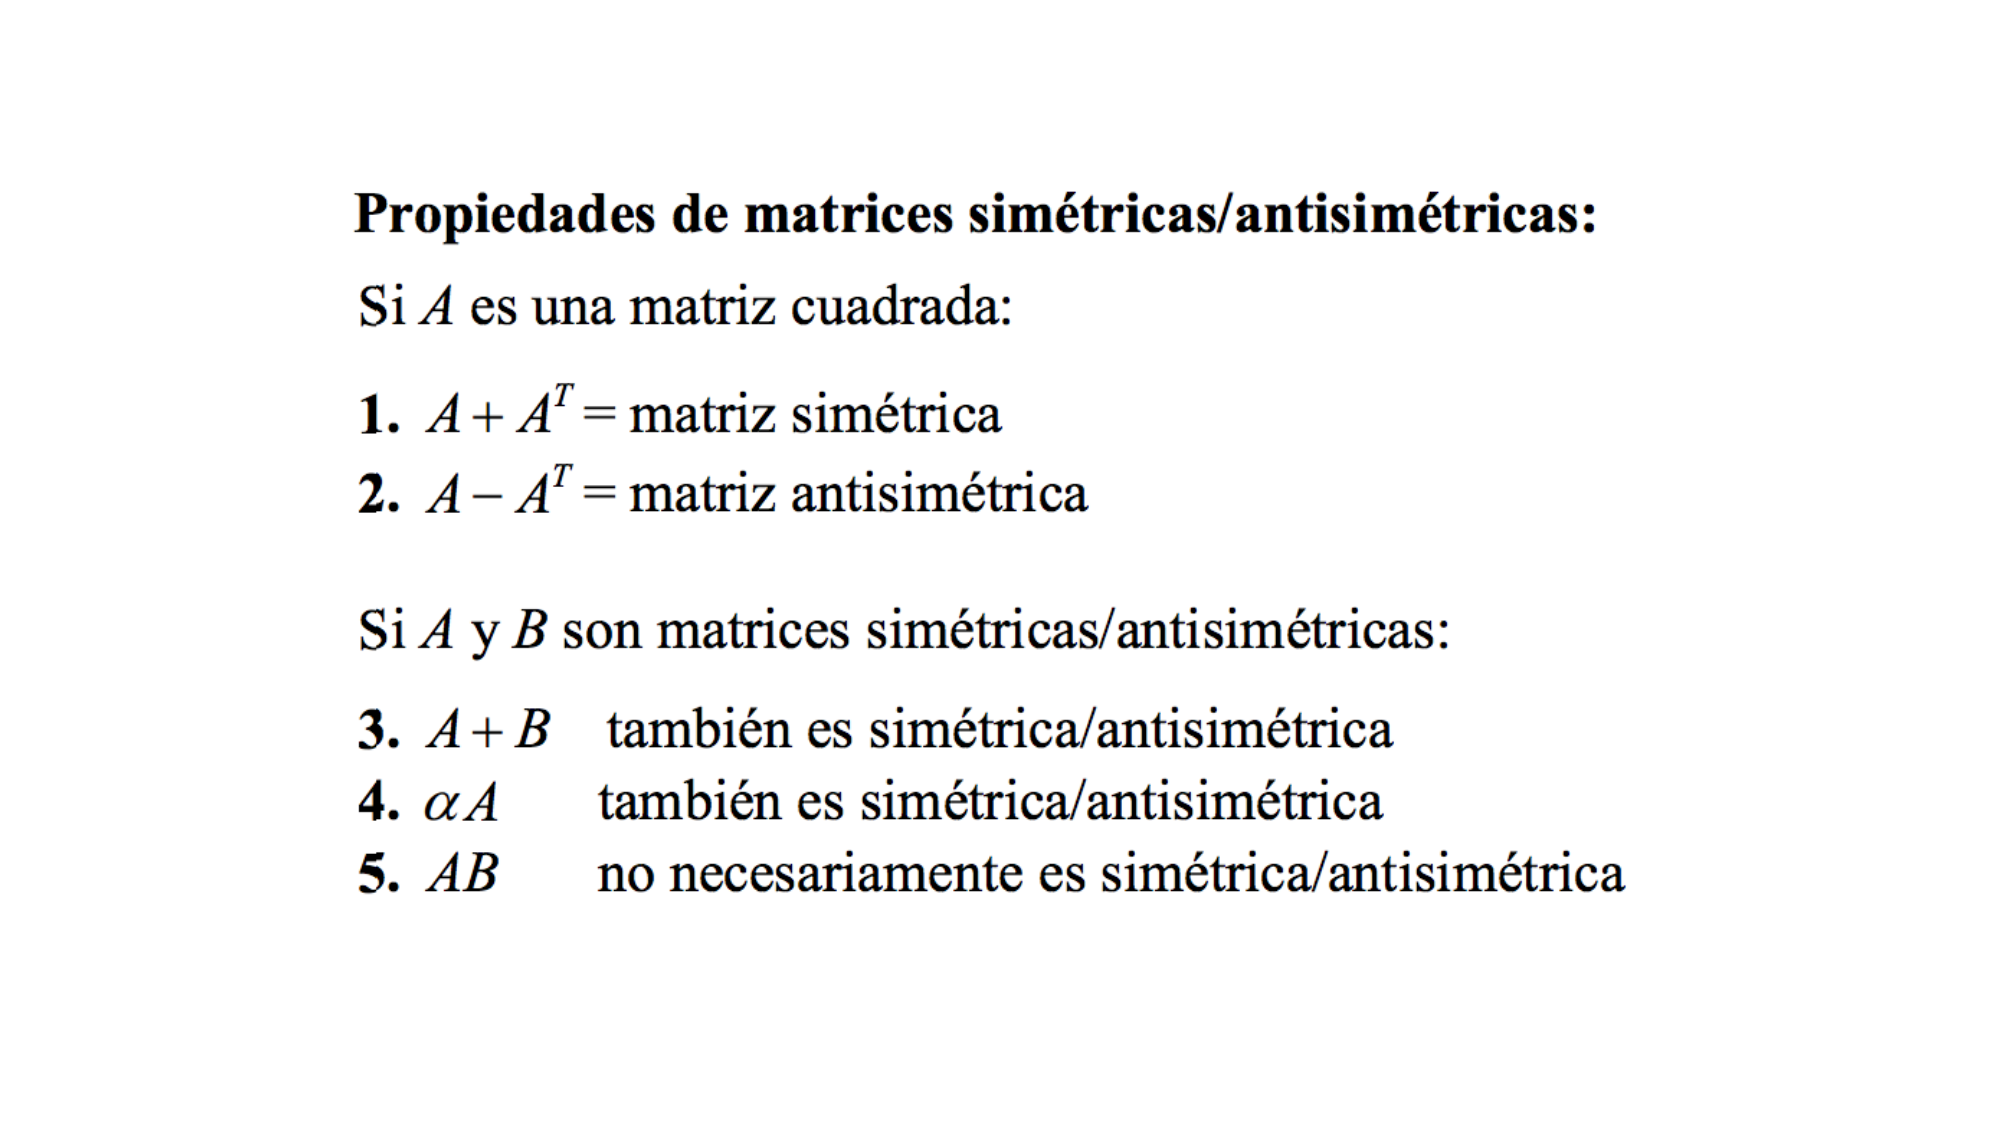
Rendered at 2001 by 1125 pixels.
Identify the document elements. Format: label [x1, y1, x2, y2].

list [339, 179, 1643, 913]
